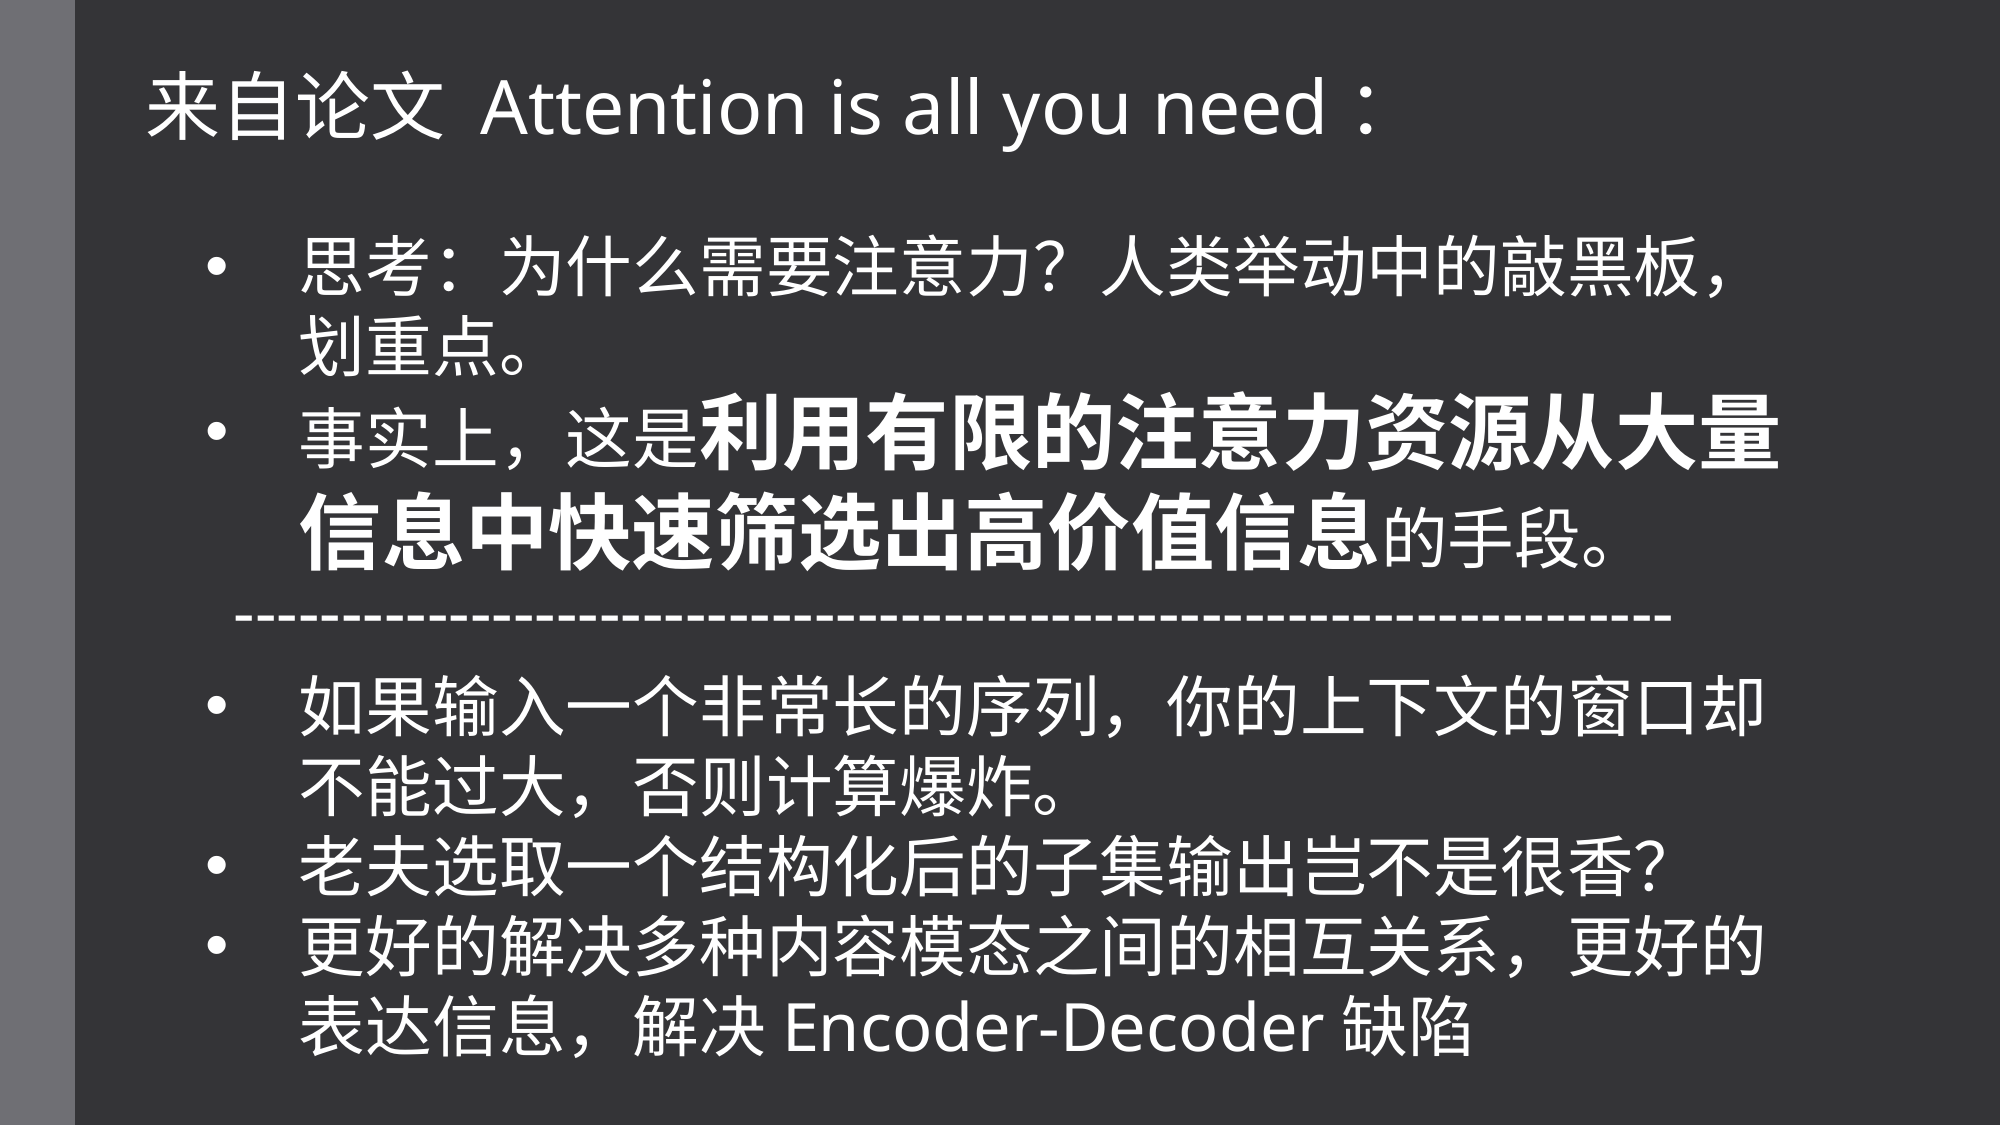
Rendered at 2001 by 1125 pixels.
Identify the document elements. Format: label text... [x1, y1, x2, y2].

text_box ------------------------------------------------------------------- [219, 562, 1690, 657]
text_box 来自论文 Attention is all you need： [130, 52, 1438, 158]
text_box 如果输入一个非常长的序列，你的上下文的窗口却不能过大，否则计算爆炸。 老夫选取一个结构化后的子集输出岂不是很香？ 更好的解决多种内容模态之间的相互关系，更好的表达信息，解决Encoder-Decoder缺陷 [190, 657, 1810, 1125]
text_box 事实上，这是利用有限的注意力资源从大量信息中快速筛选出高价值信息的手段。 [190, 373, 1810, 588]
text_box 思考：为什么需要注意力？人类举动中的敲黑板，划重点。 [190, 217, 1810, 373]
